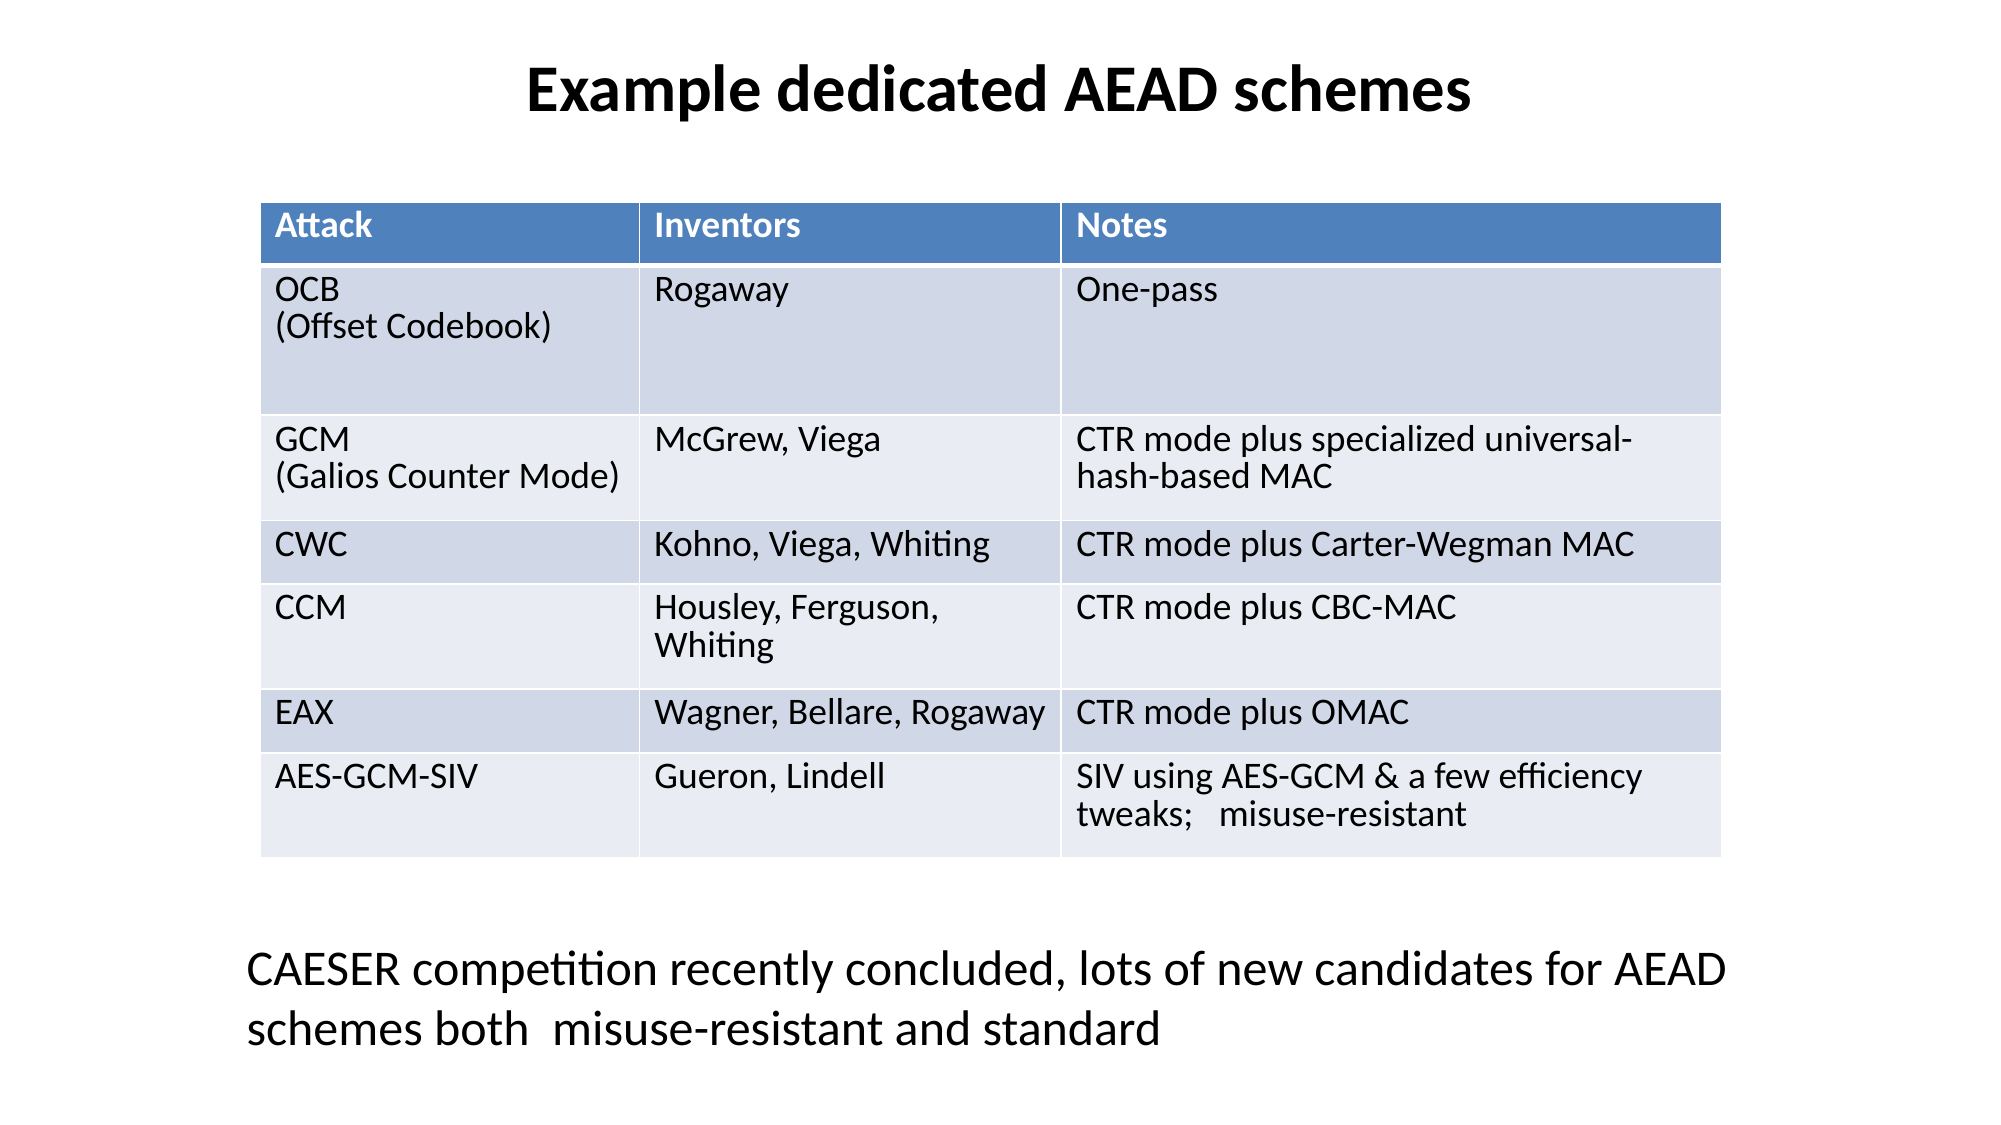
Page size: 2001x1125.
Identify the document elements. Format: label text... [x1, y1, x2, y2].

table_cell One-pass [1062, 268, 1721, 414]
table_cell CTR mode plus specialized universal-hash-based MAC [1062, 416, 1721, 520]
table_header Attack [261, 203, 639, 263]
table_cell CWC [261, 521, 639, 583]
table_cell OCB (Offset Codebook) [261, 268, 639, 414]
table_cell Housley, Ferguson, Whiting [640, 585, 1060, 688]
table_cell AES-GCM-SIV [261, 754, 639, 857]
text_box CAESER competition recently concluded, lots of new candidates for AEAD schemes both misuse-resistant and standard [231, 928, 1750, 1064]
table_cell CCM [261, 585, 639, 688]
table_cell CTR mode plus Carter-Wegman MAC [1062, 521, 1721, 583]
table_cell Rogaway [640, 268, 1060, 414]
table_cell EAX [261, 690, 639, 752]
table_header Notes [1062, 203, 1721, 263]
table_cell GCM (Galios Counter Mode) [261, 416, 639, 520]
table_cell Kohno, Viega, Whiting [640, 521, 1060, 583]
table_cell CTR mode plus CBC-MAC [1062, 585, 1721, 688]
table_cell McGrew, Viega [640, 416, 1060, 520]
table_cell SIV using AES-GCM & a few efficiency tweaks; misuse-resistant [1062, 754, 1721, 857]
table_cell CTR mode plus OMAC [1062, 690, 1721, 752]
table_cell Wagner, Bellare, Rogaway [640, 690, 1060, 752]
text_box Example dedicated AEAD schemes [511, 37, 1488, 133]
table_cell Gueron, Lindell [640, 754, 1060, 857]
table_header Inventors [640, 203, 1060, 263]
